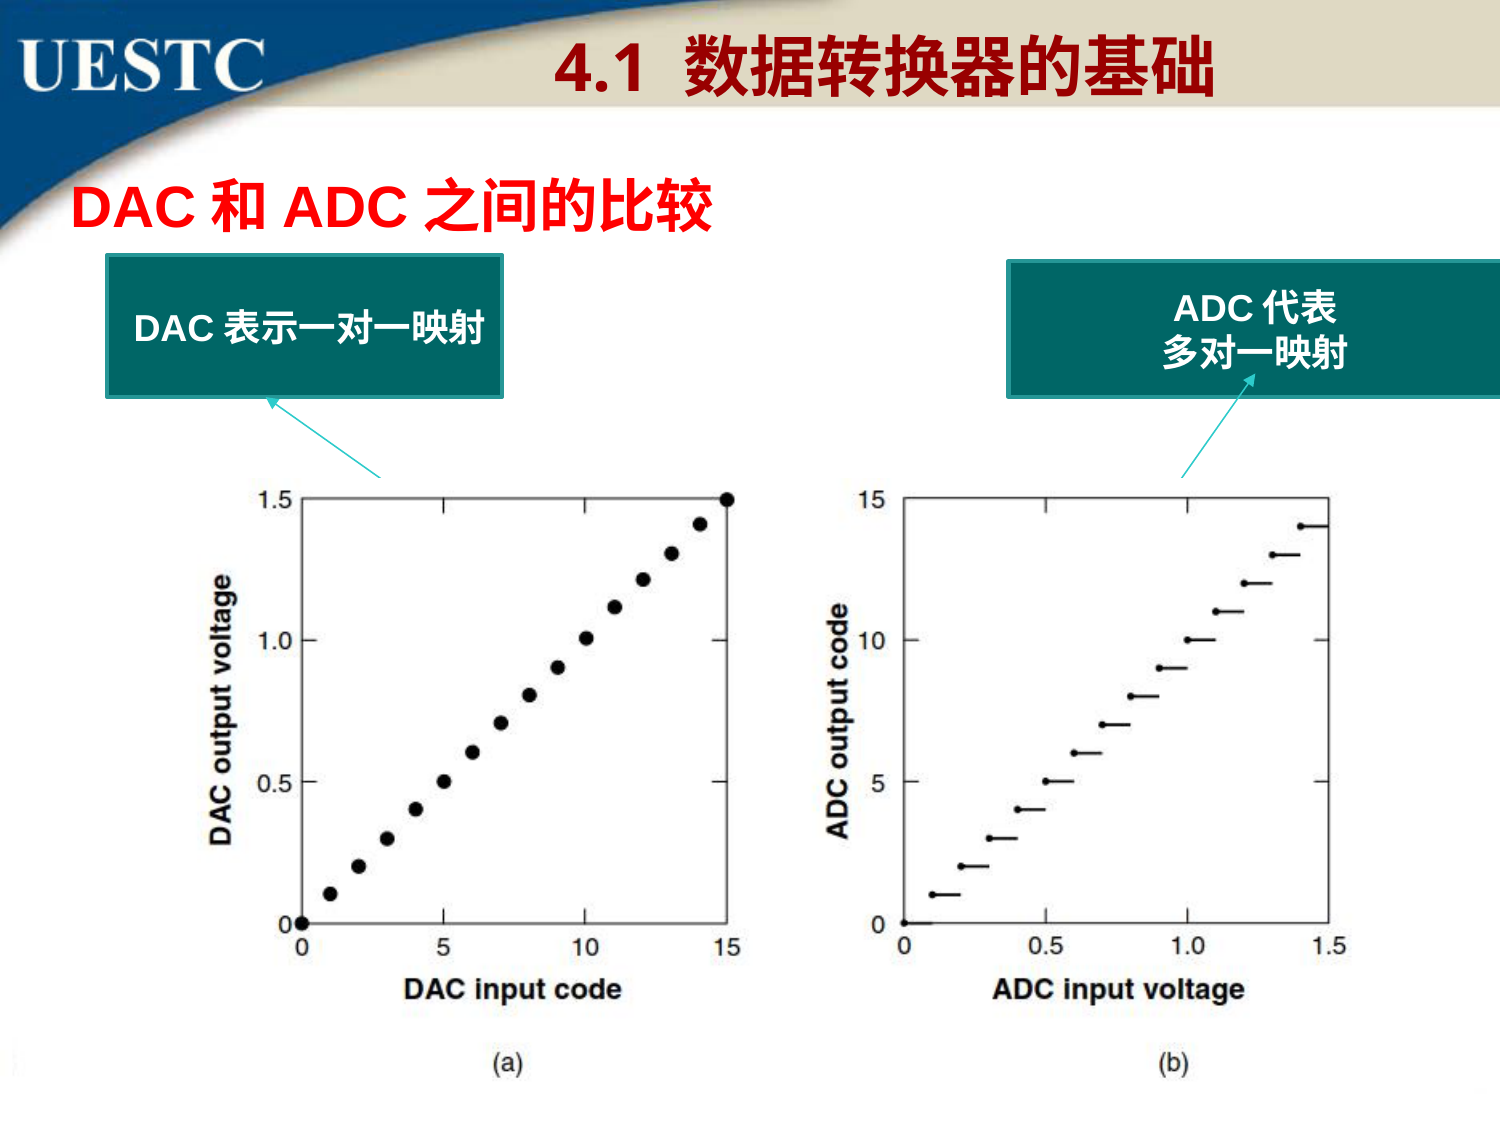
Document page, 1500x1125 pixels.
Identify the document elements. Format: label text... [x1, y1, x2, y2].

text_box 4.1 数据转换器的基础 [342, 0, 1436, 141]
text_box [1008, 260, 1500, 622]
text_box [106, 255, 550, 599]
list DAC和ADC之间的比较 [70, 169, 1441, 288]
picture [0, 0, 1500, 1125]
